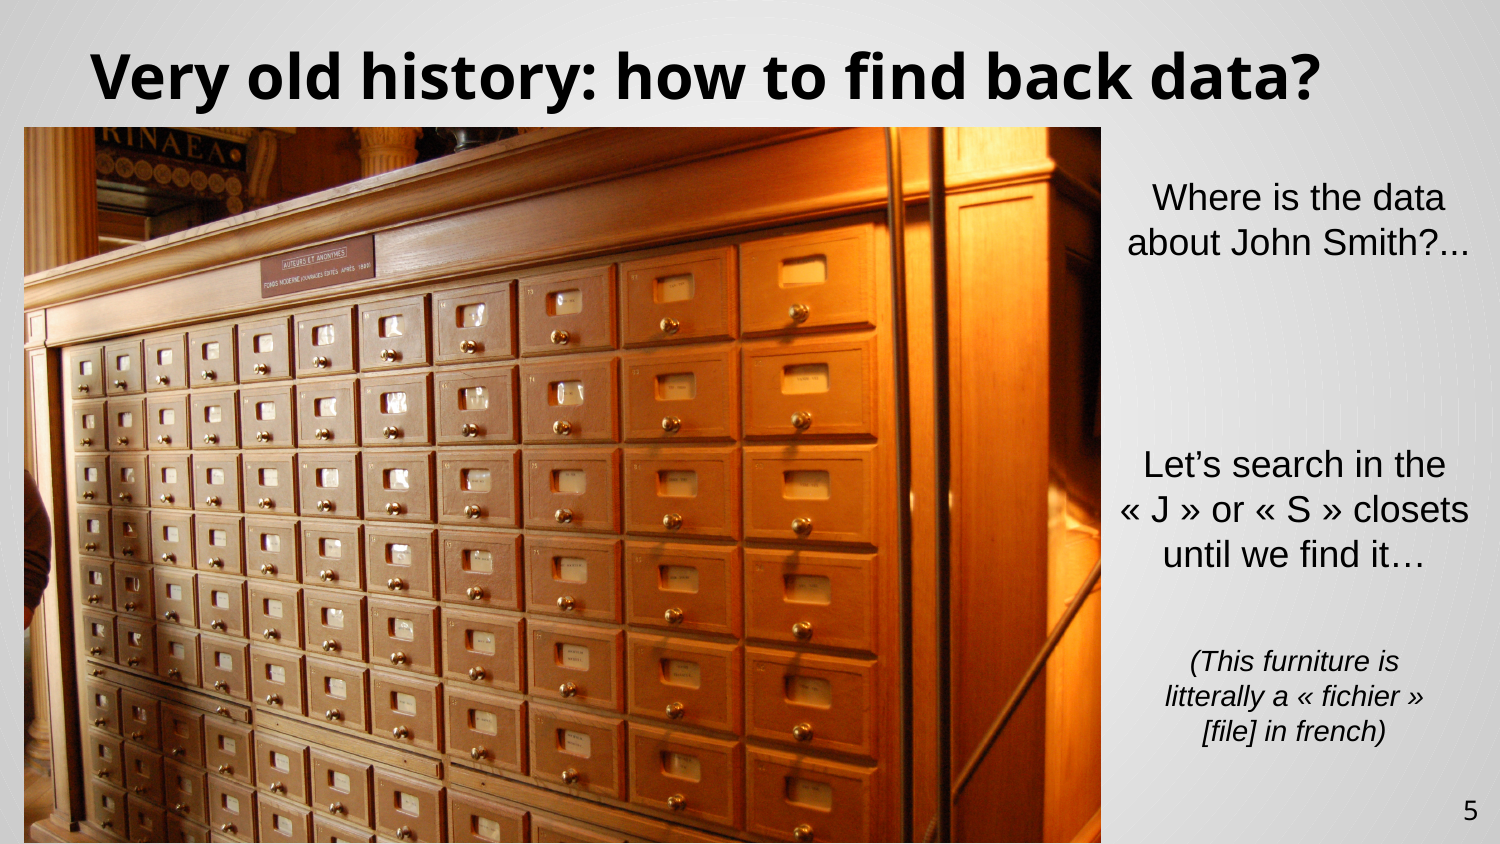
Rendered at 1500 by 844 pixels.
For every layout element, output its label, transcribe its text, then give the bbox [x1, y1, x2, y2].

text_box (This furniture is litterally a « fichier » [file] in french) [1136, 635, 1453, 755]
title Very old history: how to find back data? [75, 33, 1425, 128]
picture [24, 127, 1101, 843]
slide_number 5 [1403, 779, 1494, 844]
text_box Where is the data about John Smith?... [1105, 165, 1494, 271]
text_box Let’s search in the « J » or « S » closets until we find it… [1105, 432, 1490, 582]
